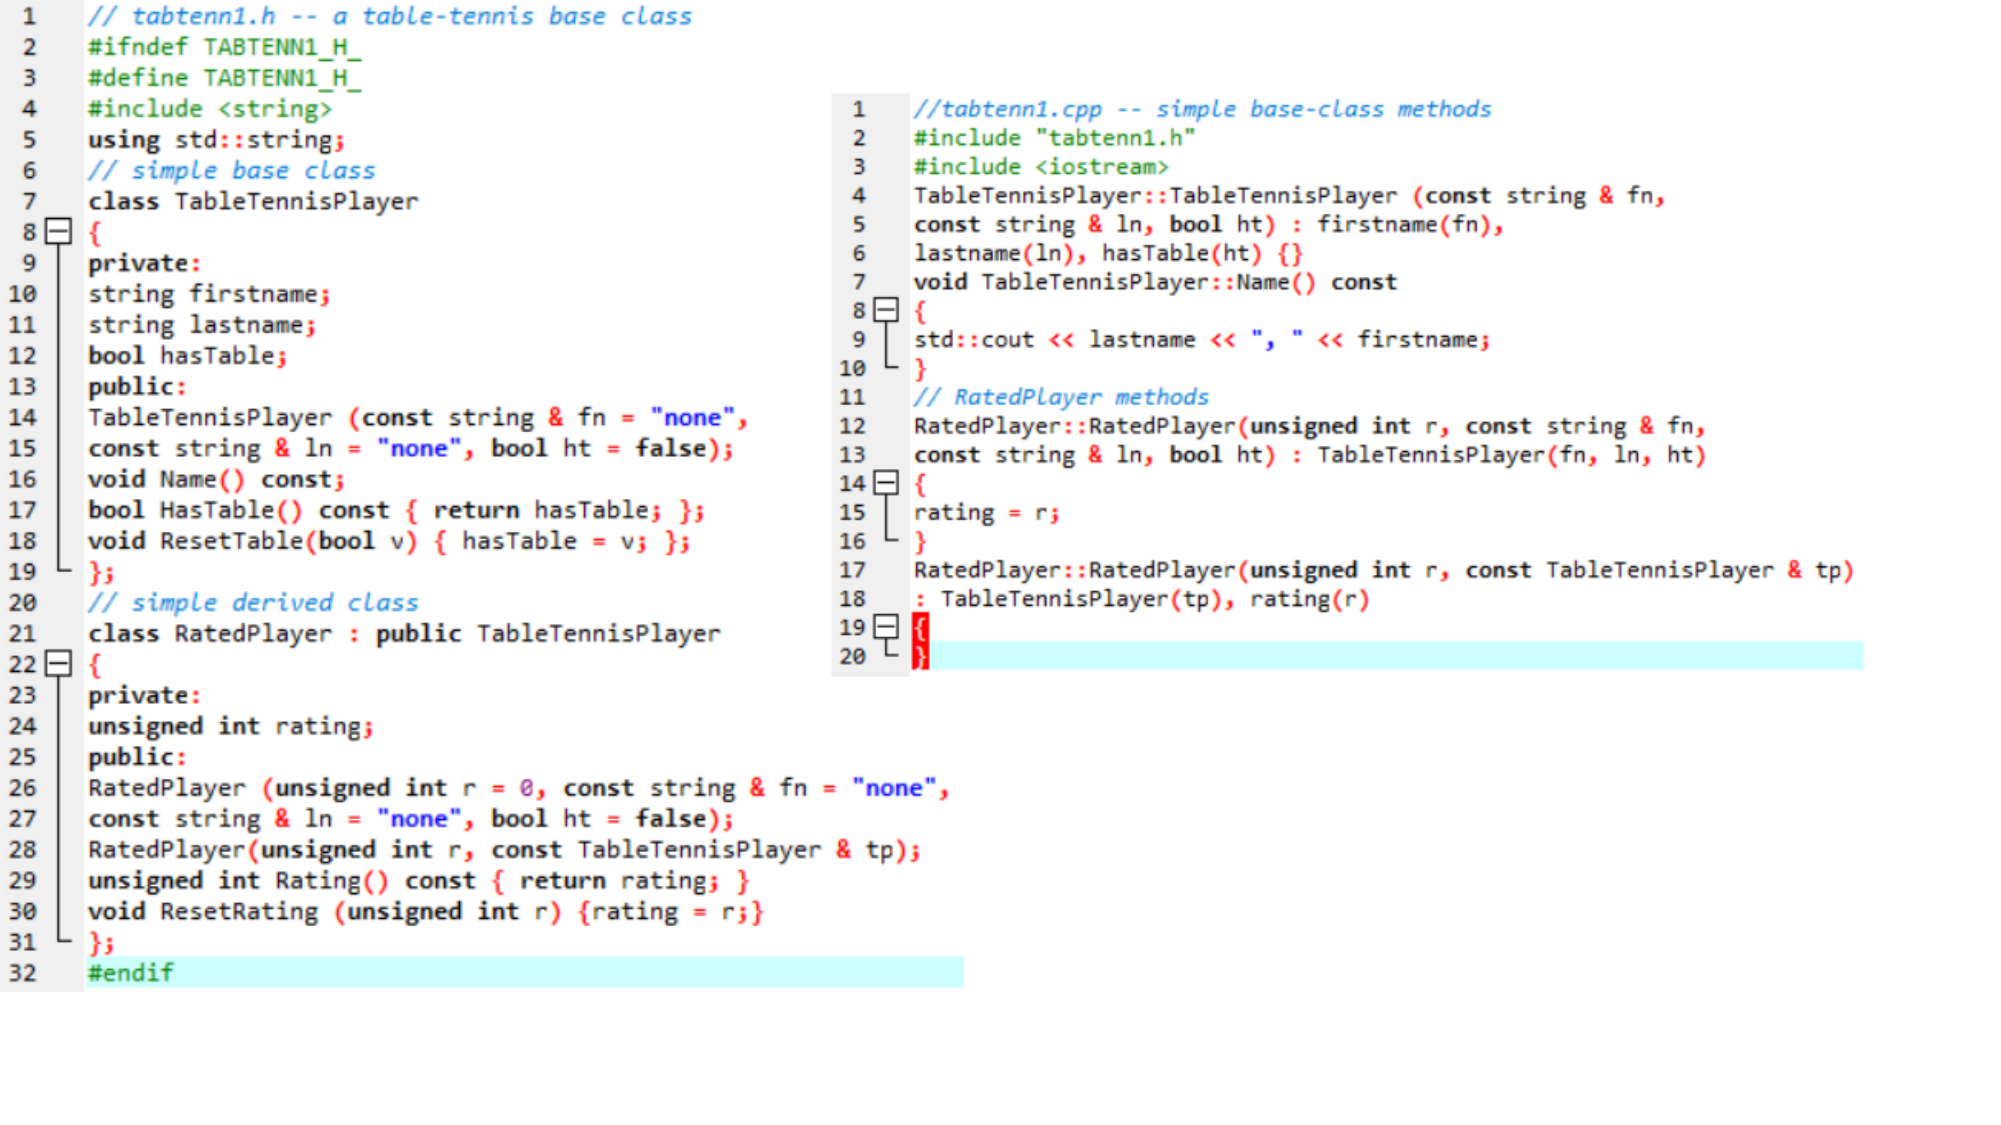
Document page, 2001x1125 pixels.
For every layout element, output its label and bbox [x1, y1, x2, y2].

picture [0, 0, 1863, 992]
